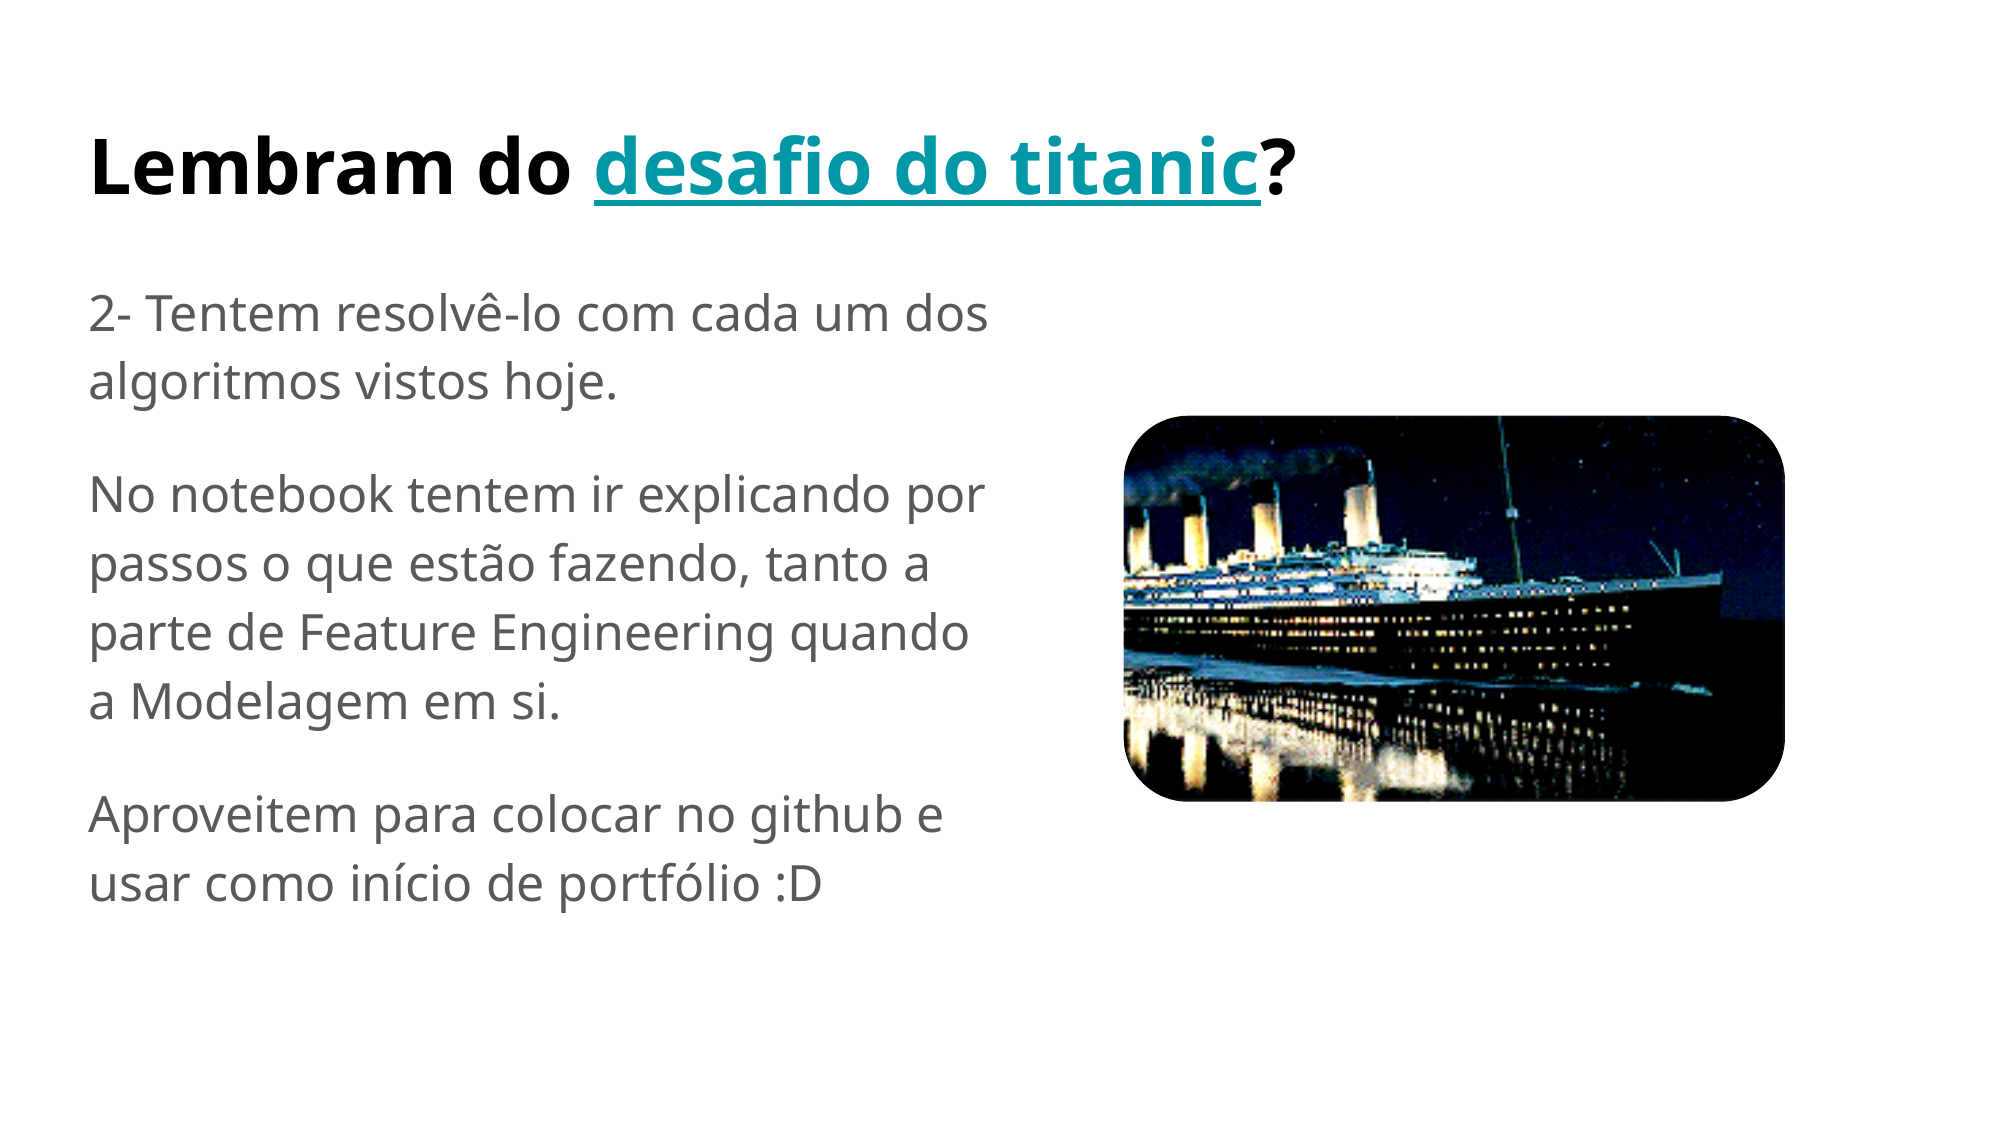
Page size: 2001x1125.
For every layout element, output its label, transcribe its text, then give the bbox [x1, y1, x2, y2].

list 2- Tentem resolvê-lo com cada um dos algoritmos vistos hoje. No notebook tentem ir explicando por passos o que estão fazendo, tanto a parte de Feature Engineering quando a Modelagem em si. Aproveitem para colocar no github e usar como início de portfólio :D [68, 252, 1011, 1000]
picture [1123, 415, 1786, 802]
title Lembram do desafio do titanic? [68, 97, 1932, 223]
